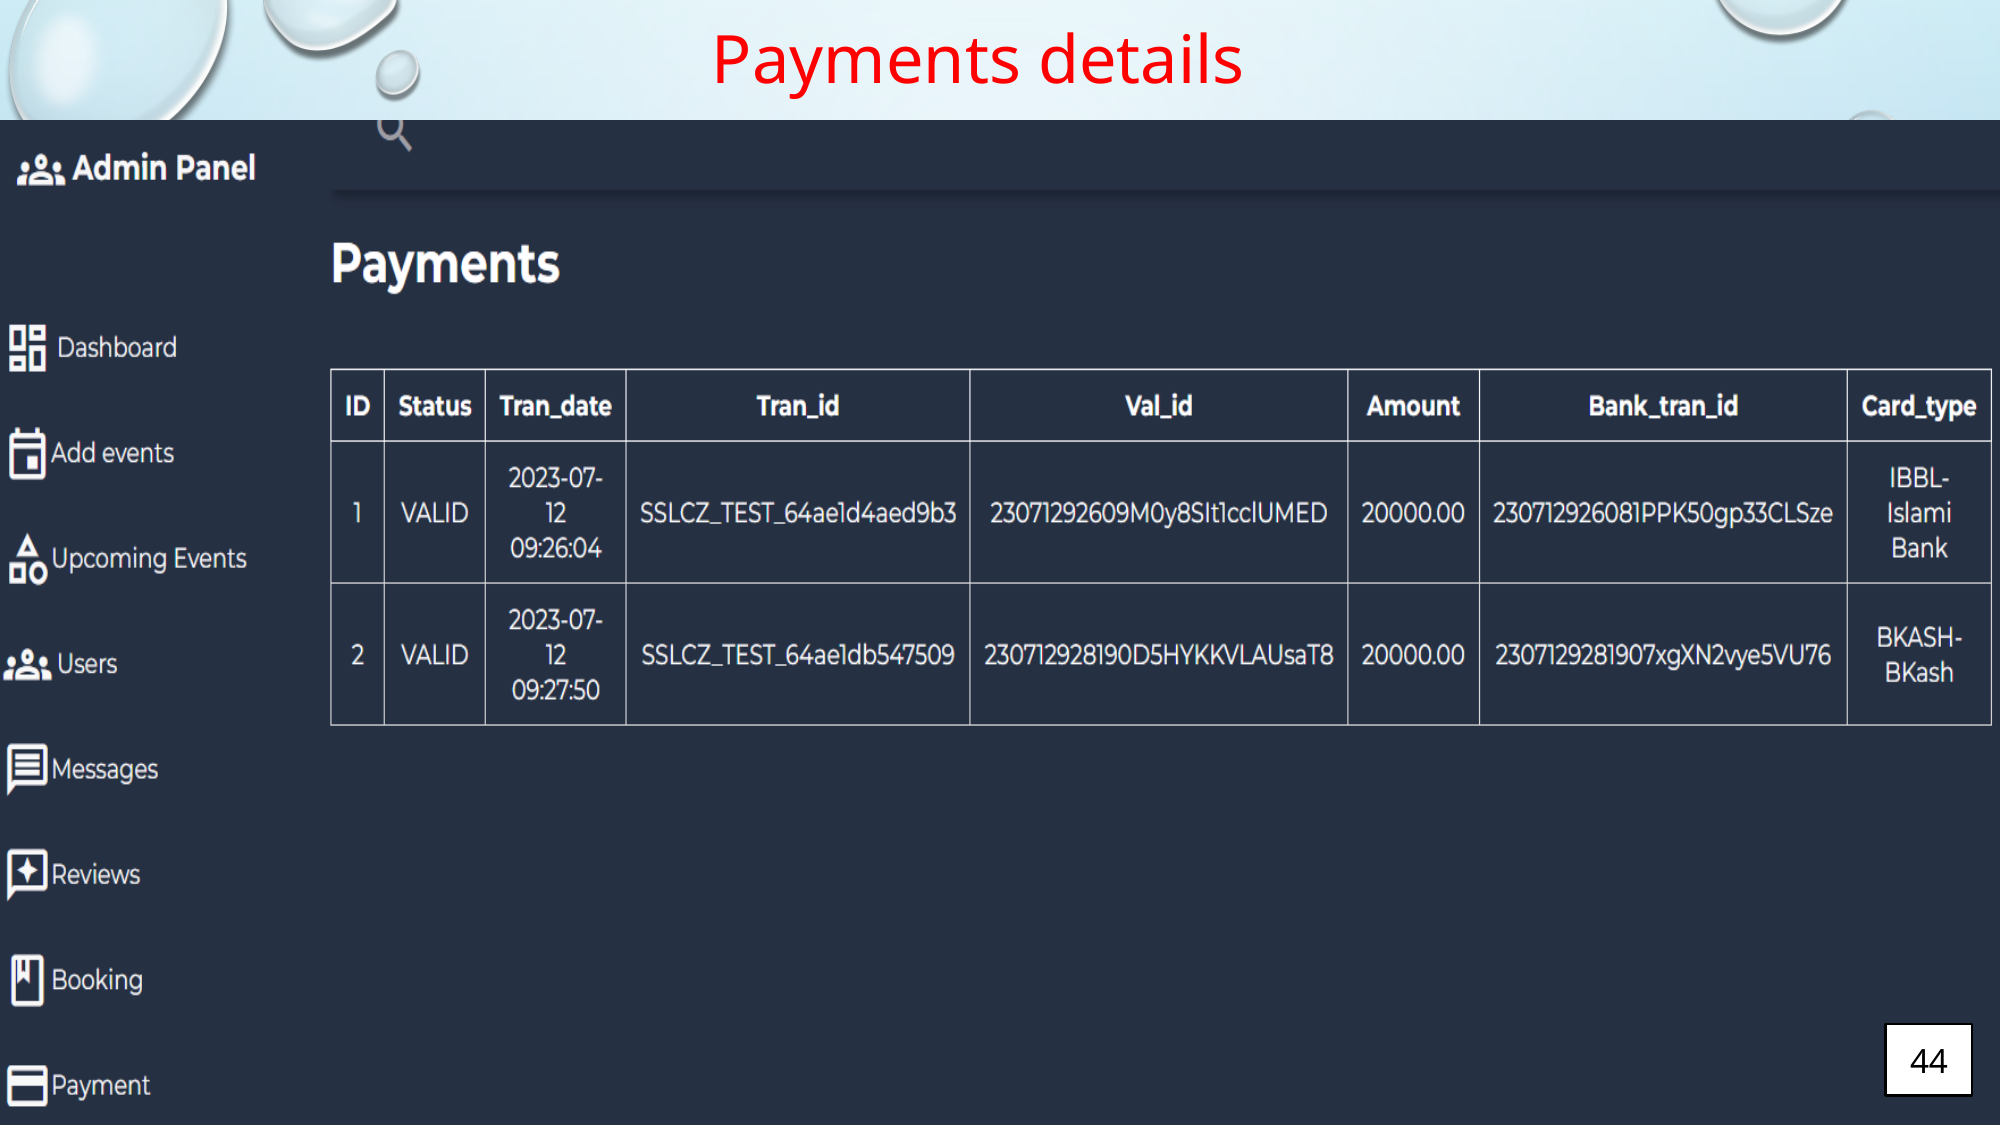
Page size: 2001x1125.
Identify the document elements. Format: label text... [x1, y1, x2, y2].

text_box Payments details [697, 9, 1452, 104]
picture [0, 0, 2000, 1125]
